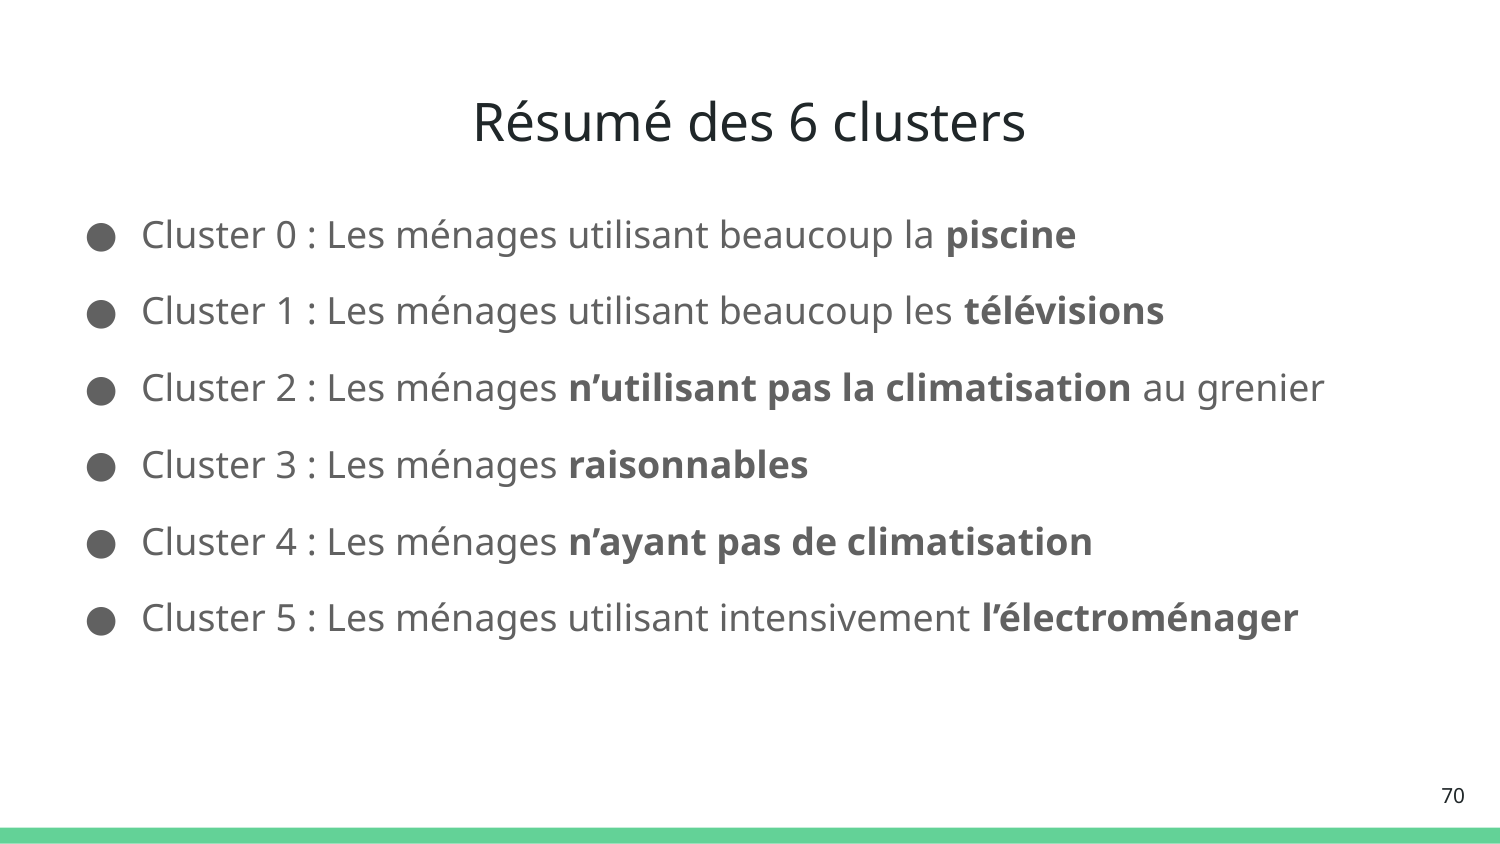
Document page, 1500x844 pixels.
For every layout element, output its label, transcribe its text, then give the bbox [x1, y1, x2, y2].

list Cluster 0 : Les ménages utilisant beaucoup la piscine Cluster 1 : Les ménages utilisant beaucoup les télévisions Cluster 2 : Les ménages n’utilisant pas la climatisation au grenier Cluster 3 : Les ménages raisonnables Cluster 4 : Les ménages n’ayant pas de climatisation Cluster 5 : Les ménages utilisant intensivement l’électroménager [51, 189, 1449, 750]
slide_number ‹#› [1389, 764, 1480, 830]
title Résumé des 6 clusters [51, 72, 1449, 167]
